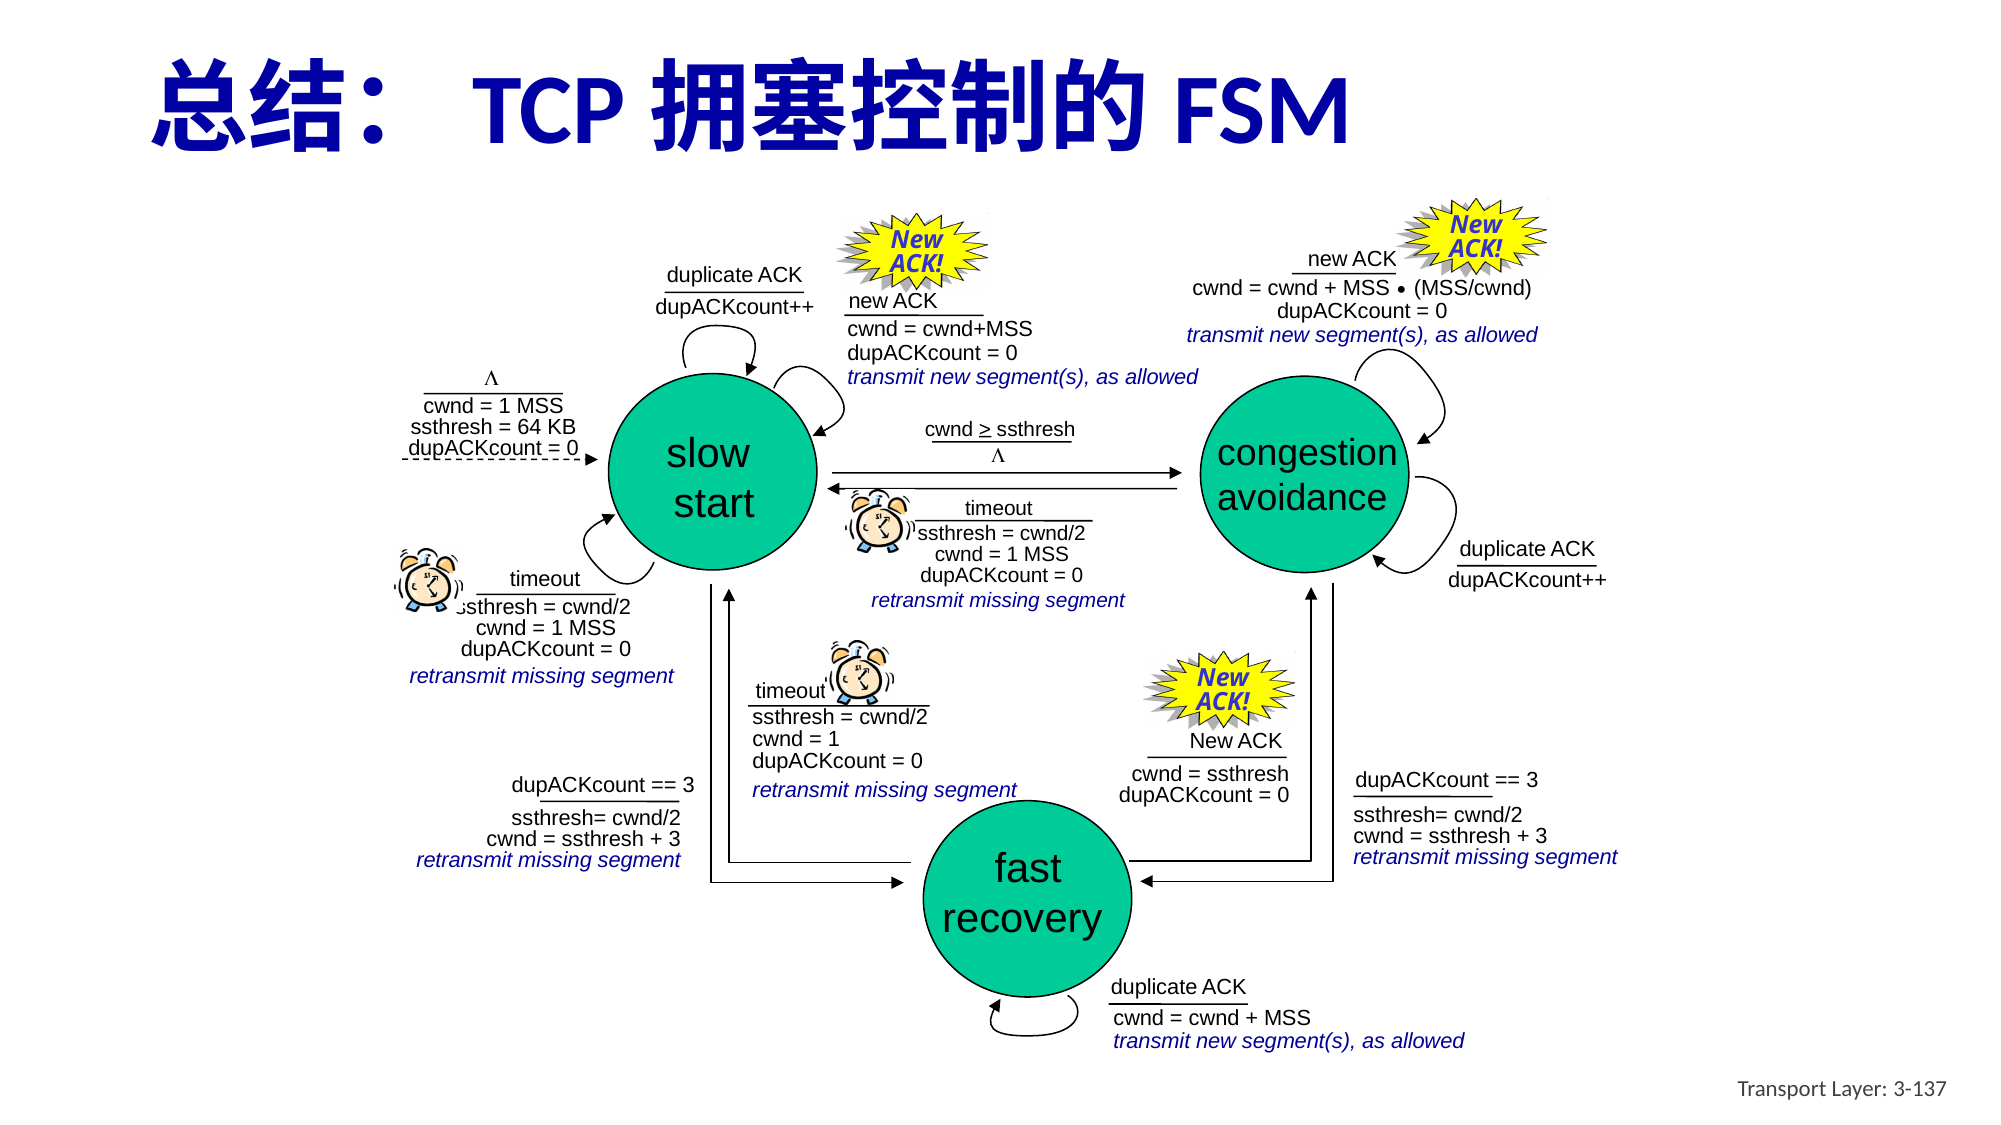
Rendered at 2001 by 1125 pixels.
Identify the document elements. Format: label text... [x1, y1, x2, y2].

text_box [1548, 226, 1625, 582]
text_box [391, 253, 836, 698]
slide_number Transport Layer: 3- [1512, 1056, 1963, 1117]
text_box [394, 489, 836, 705]
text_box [398, 705, 1044, 909]
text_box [1140, 582, 1637, 906]
title 总结：TCP拥塞控制的FSM [133, 38, 2000, 185]
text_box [923, 800, 1485, 1090]
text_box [1101, 731, 1312, 865]
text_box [836, 198, 1548, 731]
